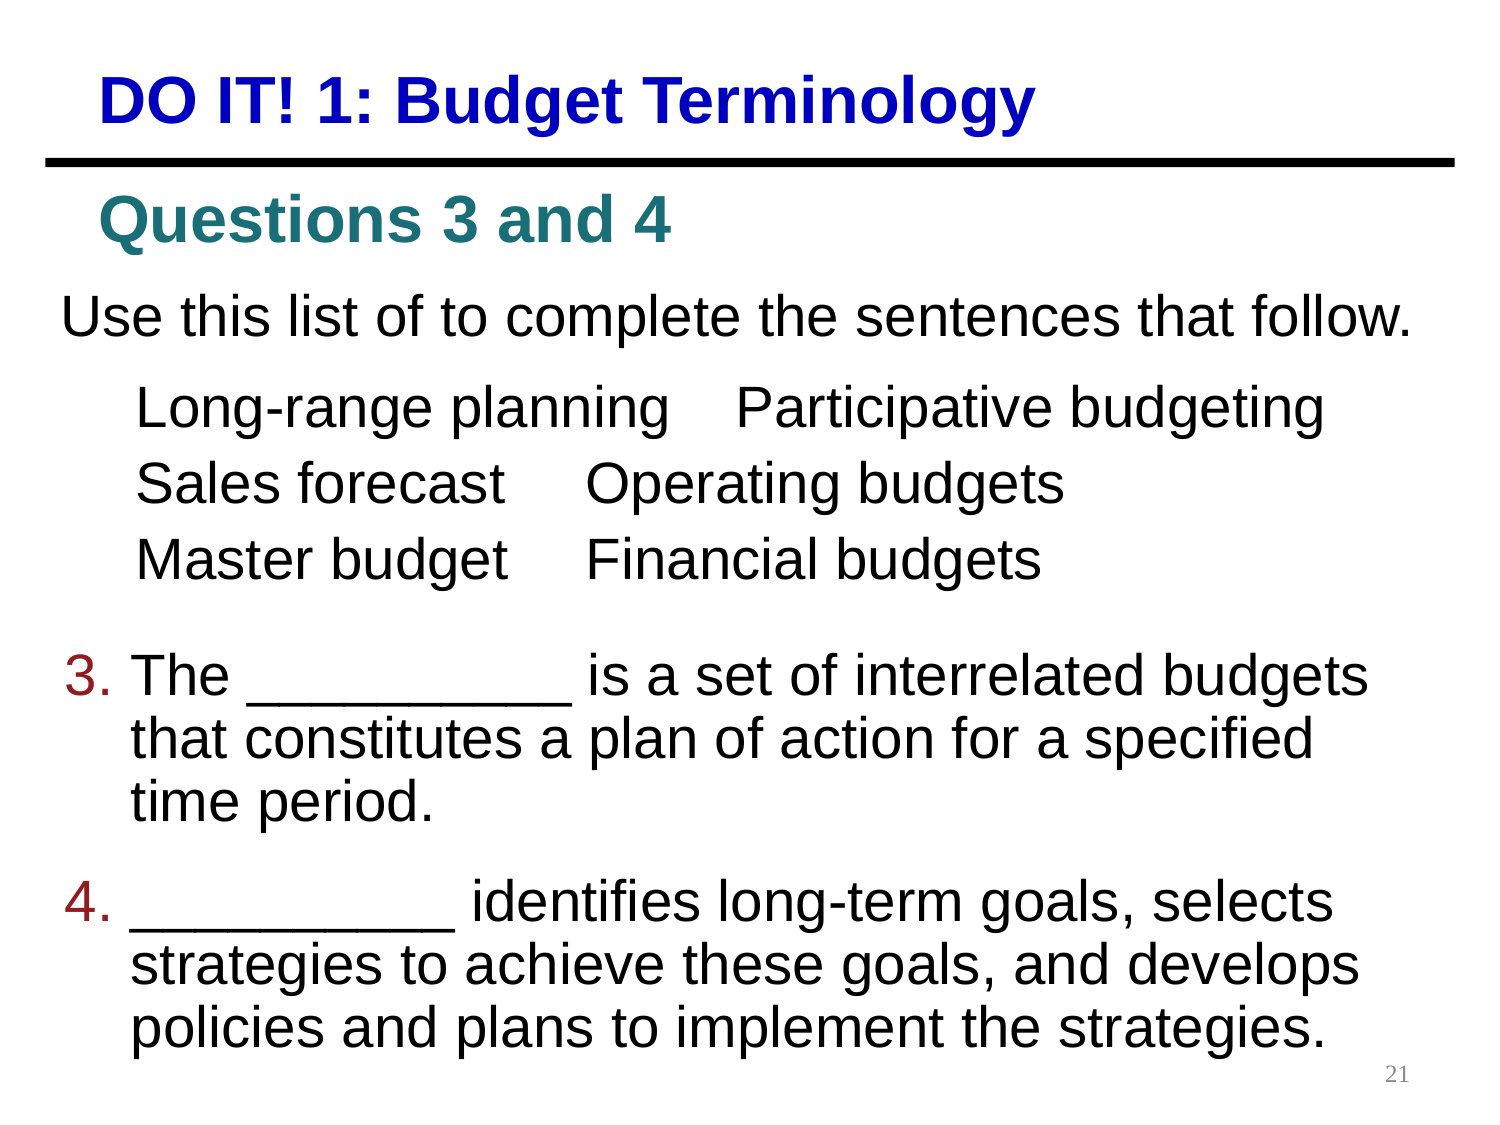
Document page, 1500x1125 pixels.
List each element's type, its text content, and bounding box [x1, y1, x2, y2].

text_box __________ identifies long-term goals, selects strategies to achieve these goals, and develops policies and plans to implement the strategies. [50, 863, 1450, 1077]
text_box The __________ is a set of interrelated budgets that constitutes a plan of action for a specified time period. [50, 637, 1450, 788]
text_box Use this list of to complete the sentences that follow. Long-range planning Participative budgeting Sales forecast Operating budgets Master budget Financial budgets [45, 271, 1446, 609]
slide_number 21 [1074, 1042, 1425, 1103]
text_box DO IT! 1: Budget Terminology [83, 50, 1446, 142]
text_box Questions 3 and 4 [83, 168, 834, 264]
